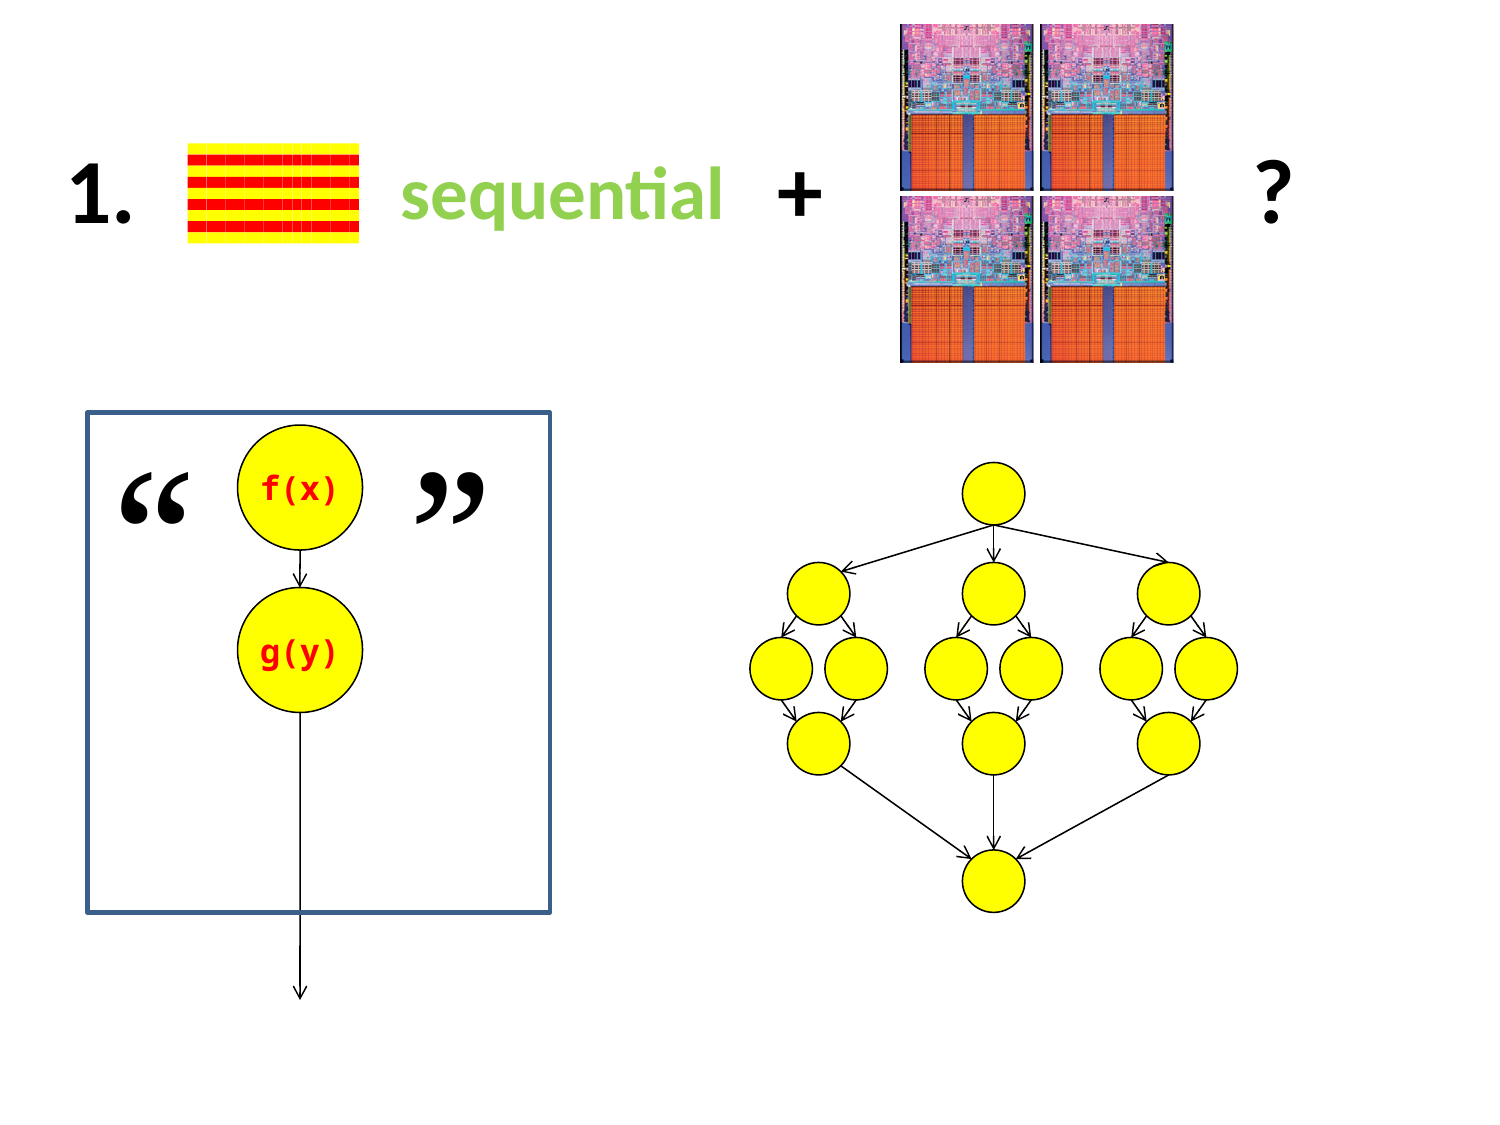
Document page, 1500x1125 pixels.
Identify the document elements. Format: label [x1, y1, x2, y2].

text_box [962, 462, 1025, 525]
text_box [87, 412, 551, 913]
text_box [952, 702, 1035, 775]
text_box [1049, 740, 1135, 894]
text_box [899, 24, 1175, 363]
text_box [824, 637, 888, 700]
text_box [1127, 562, 1210, 635]
text_box [893, 471, 941, 625]
text_box [1127, 702, 1210, 775]
text_box [1174, 637, 1238, 700]
text_box [962, 849, 1025, 913]
text_box [999, 637, 1063, 700]
text_box [749, 637, 813, 700]
text_box [1237, 124, 1311, 250]
text_box [777, 702, 860, 775]
text_box [924, 637, 988, 700]
text_box [50, 124, 152, 250]
text_box [187, 137, 761, 244]
text_box [1099, 637, 1163, 700]
text_box [1062, 455, 1101, 632]
text_box [762, 124, 839, 250]
text_box [777, 562, 860, 635]
text_box [952, 562, 1035, 635]
text_box [859, 746, 954, 879]
